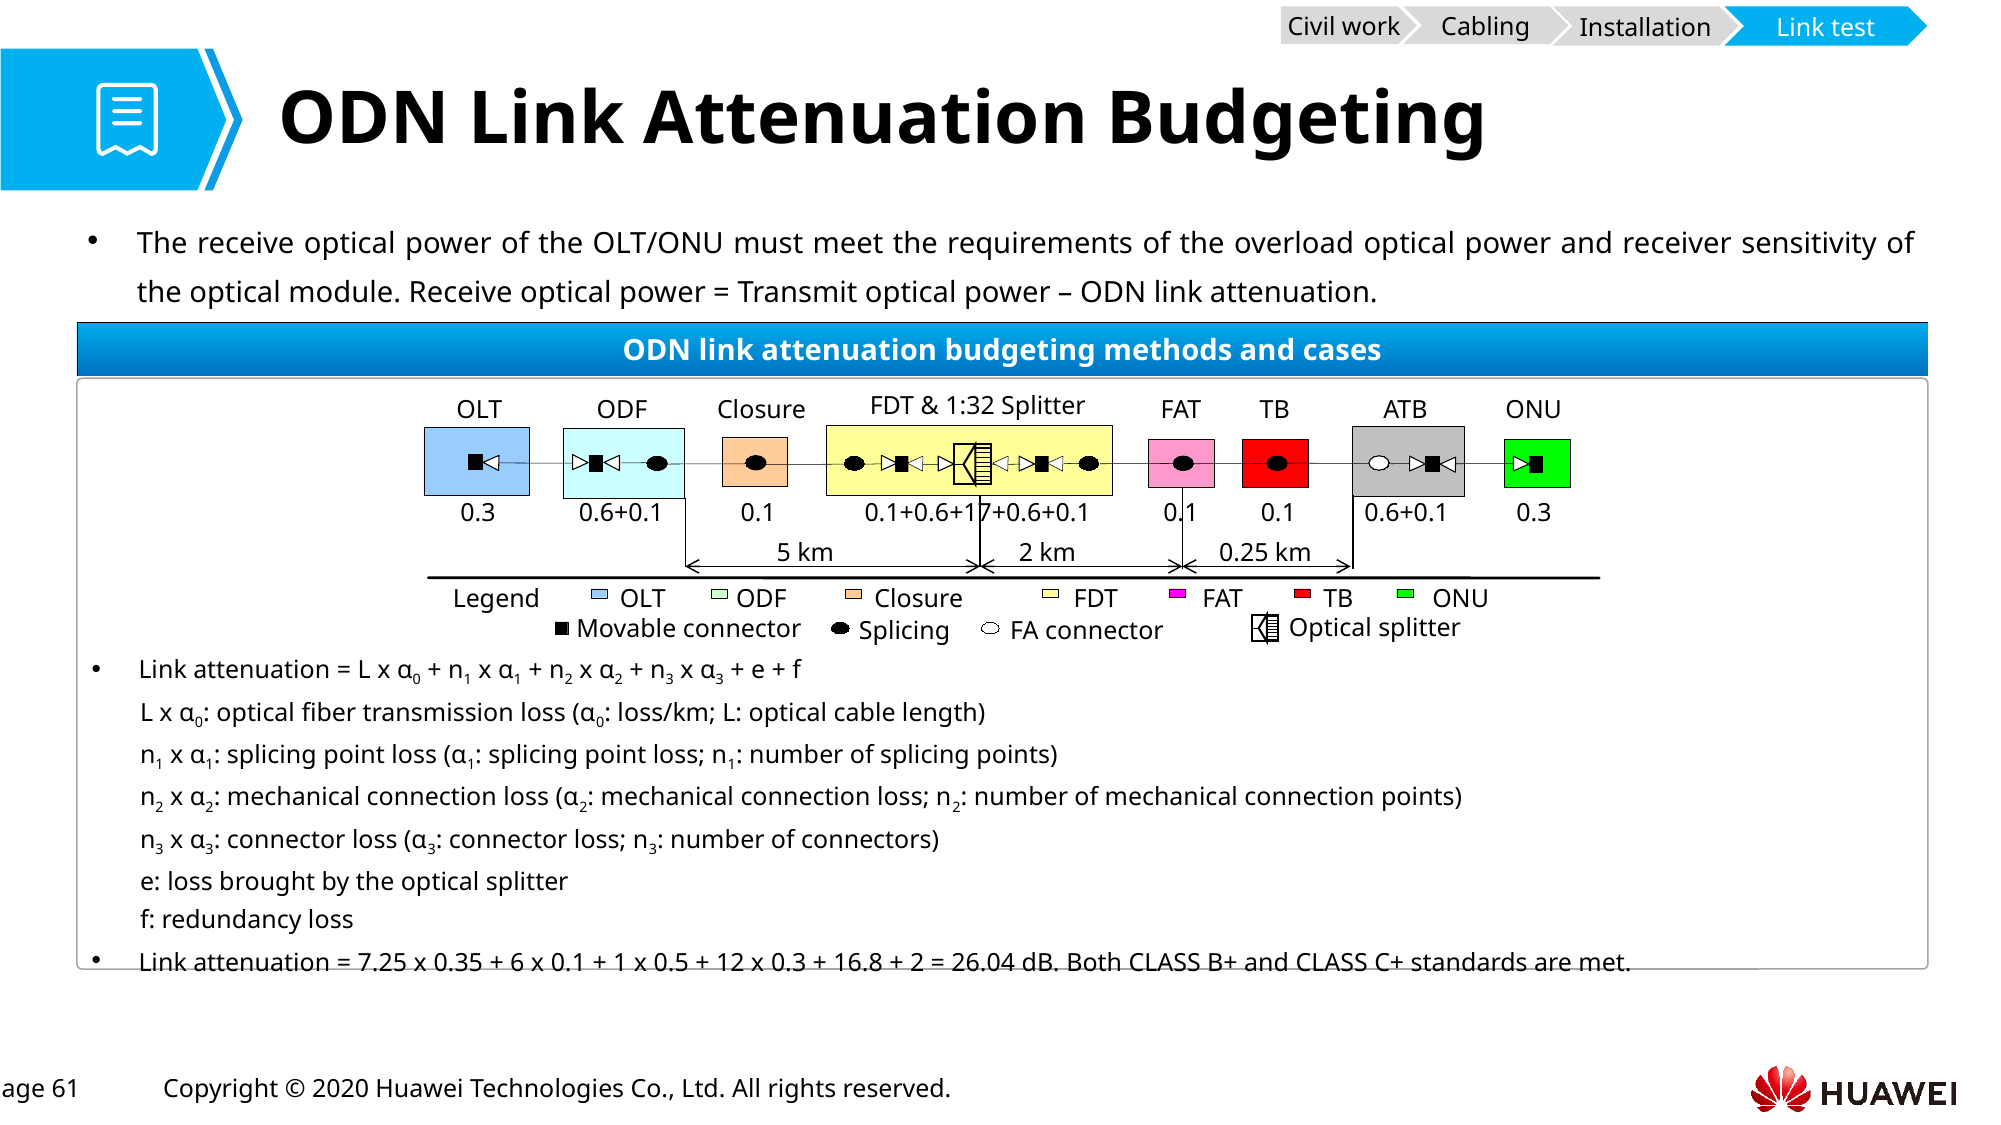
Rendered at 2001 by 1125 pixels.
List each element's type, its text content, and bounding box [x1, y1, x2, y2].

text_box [76, 322, 1928, 983]
list The receive optical power of the OLT/ONU must meet the requirements of the overload optical power and receiver sensitivity of the optical module. Receive optical power = Transmit optical power – ODN link attenuation. [73, 203, 1930, 972]
picture [1751, 1066, 1956, 1112]
text_box Cabling [1403, 6, 1569, 45]
text_box Link test [1724, 6, 1928, 46]
title ODN Link Attenuation Budgeting [261, 67, 1875, 173]
text_box Installation [1552, 6, 1739, 46]
text_box Civil work [1280, 6, 1417, 45]
